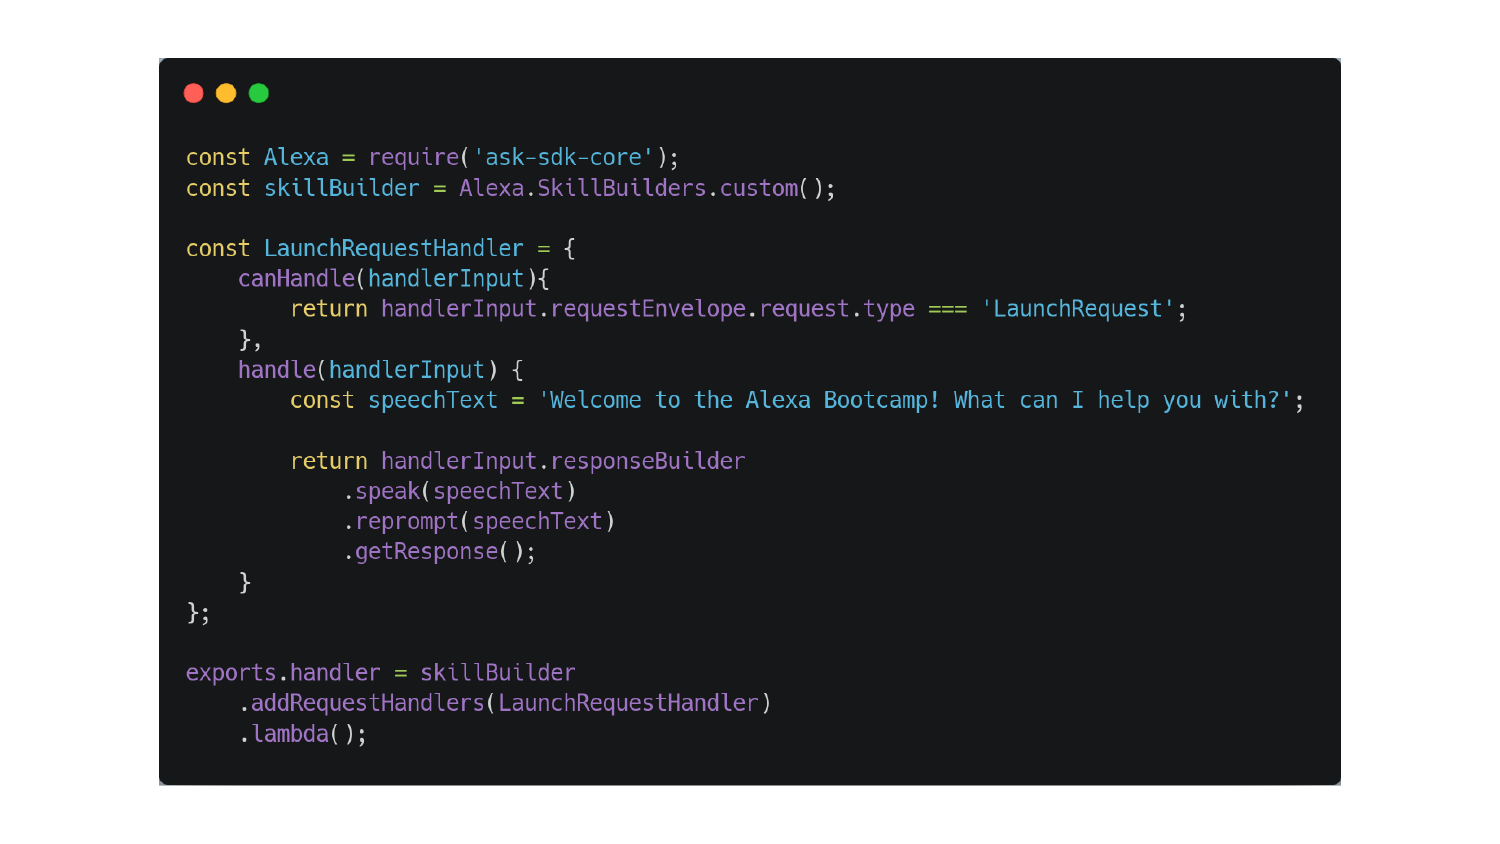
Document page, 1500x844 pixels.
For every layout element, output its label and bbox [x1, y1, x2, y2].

picture [158, 57, 1341, 786]
